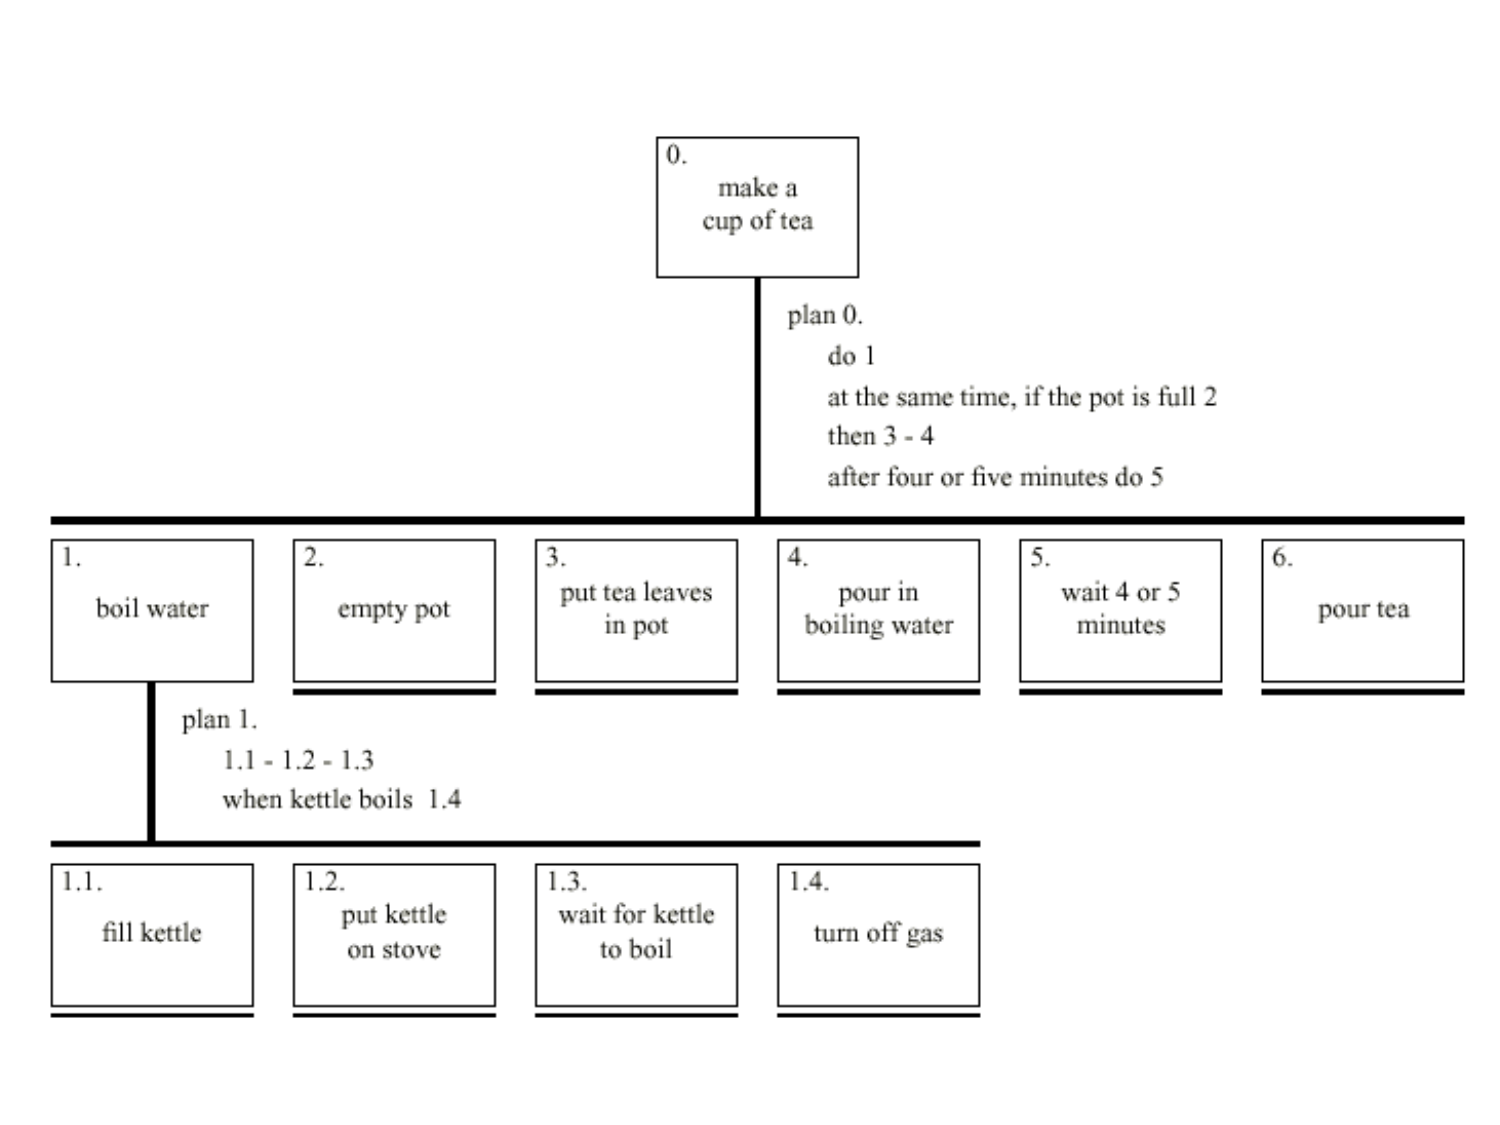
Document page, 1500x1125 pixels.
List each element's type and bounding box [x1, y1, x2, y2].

text_box [0, 55, 1500, 1060]
